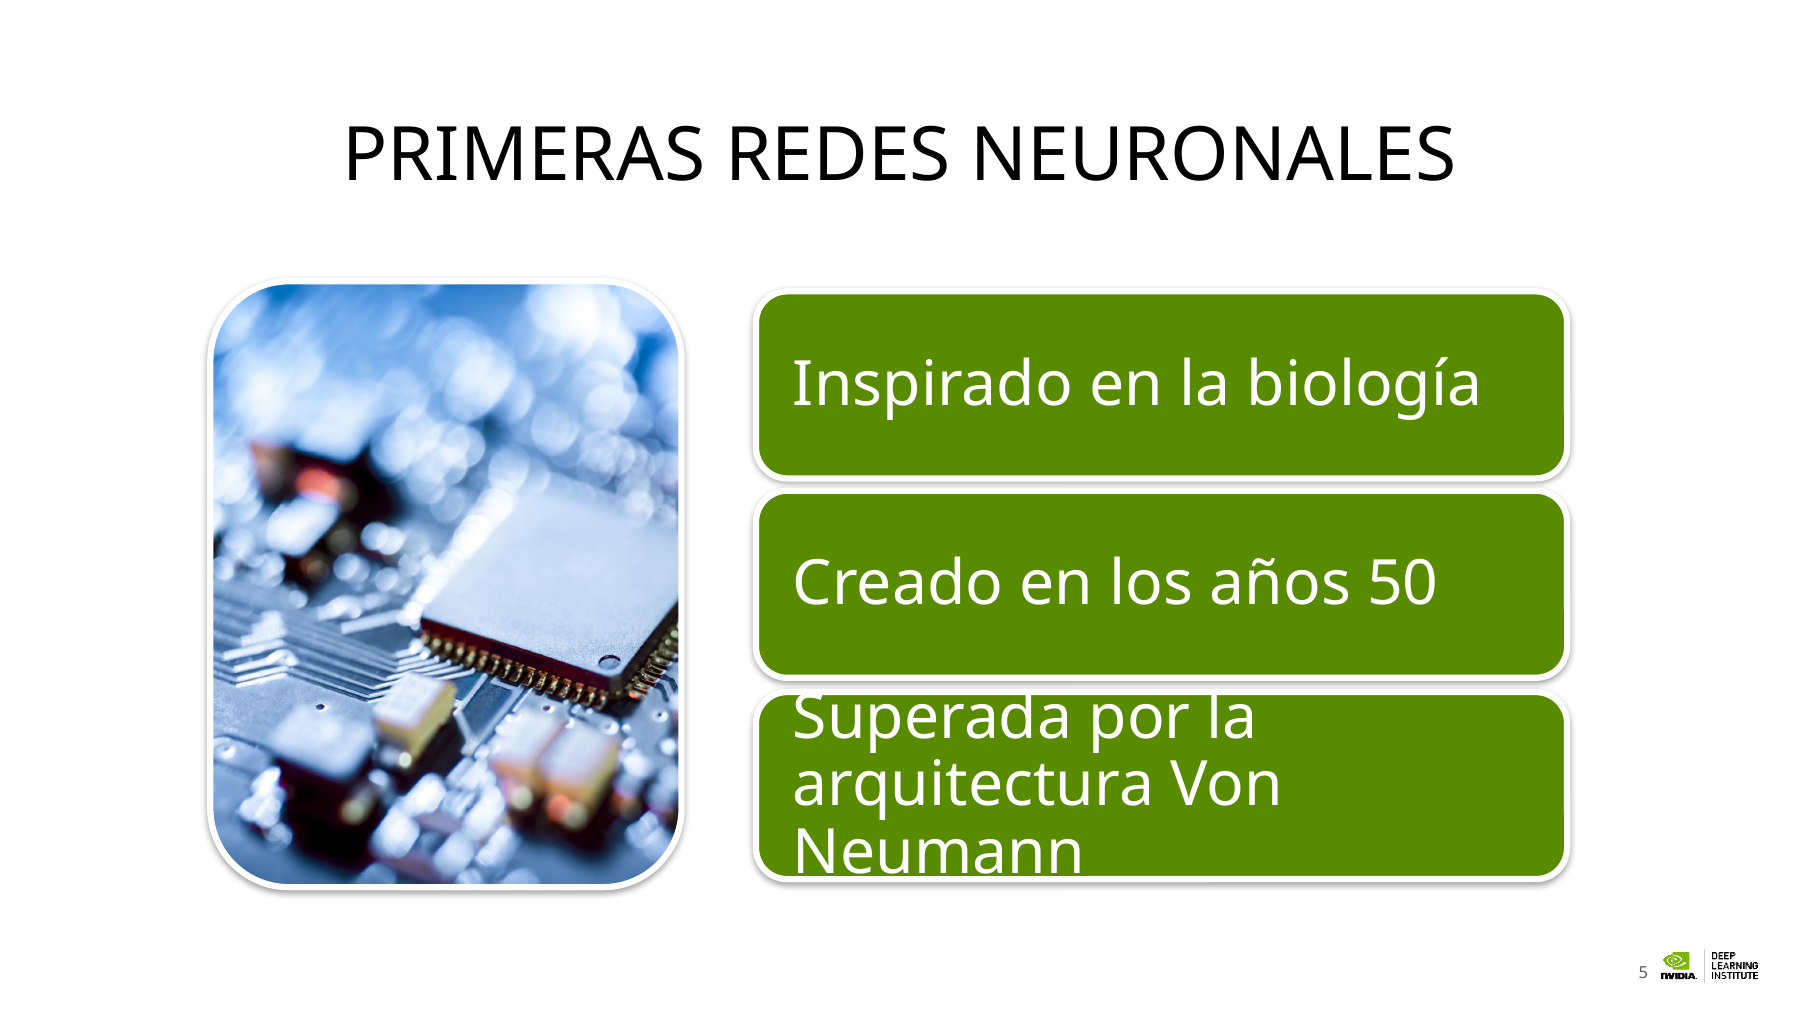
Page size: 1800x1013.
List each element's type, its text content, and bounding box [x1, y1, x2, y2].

picture [1661, 949, 1704, 983]
title Primeras redes neuronales [81, 107, 1719, 205]
picture [1705, 949, 1758, 983]
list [755, 281, 1568, 888]
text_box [210, 281, 682, 888]
